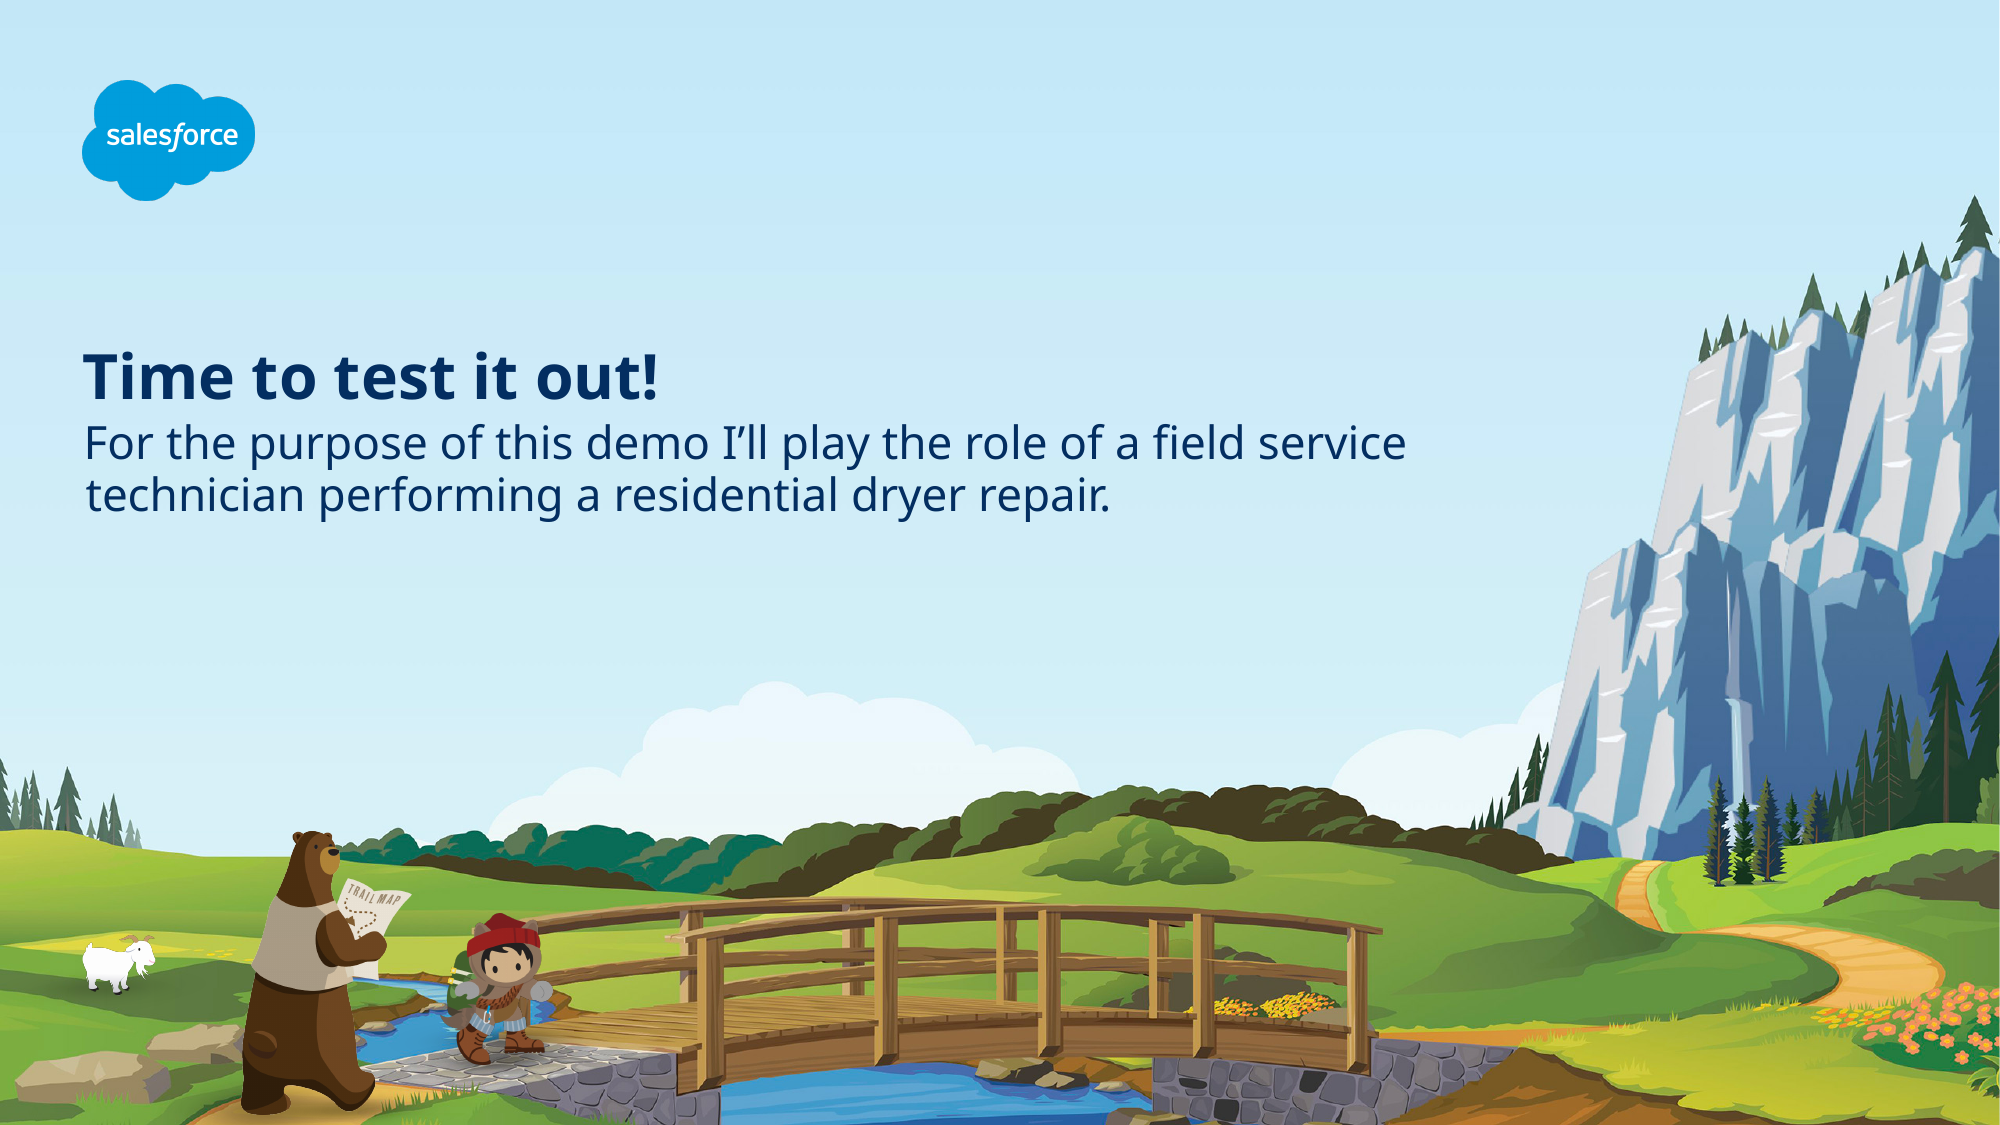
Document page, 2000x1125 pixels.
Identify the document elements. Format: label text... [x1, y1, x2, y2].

picture [0, 0, 2000, 1125]
title Time to test it out! [82, 200, 1524, 414]
subtitle For the purpose of this demo I’ll play the role of a field service technician performing a residential dryer repair. [83, 417, 1524, 496]
